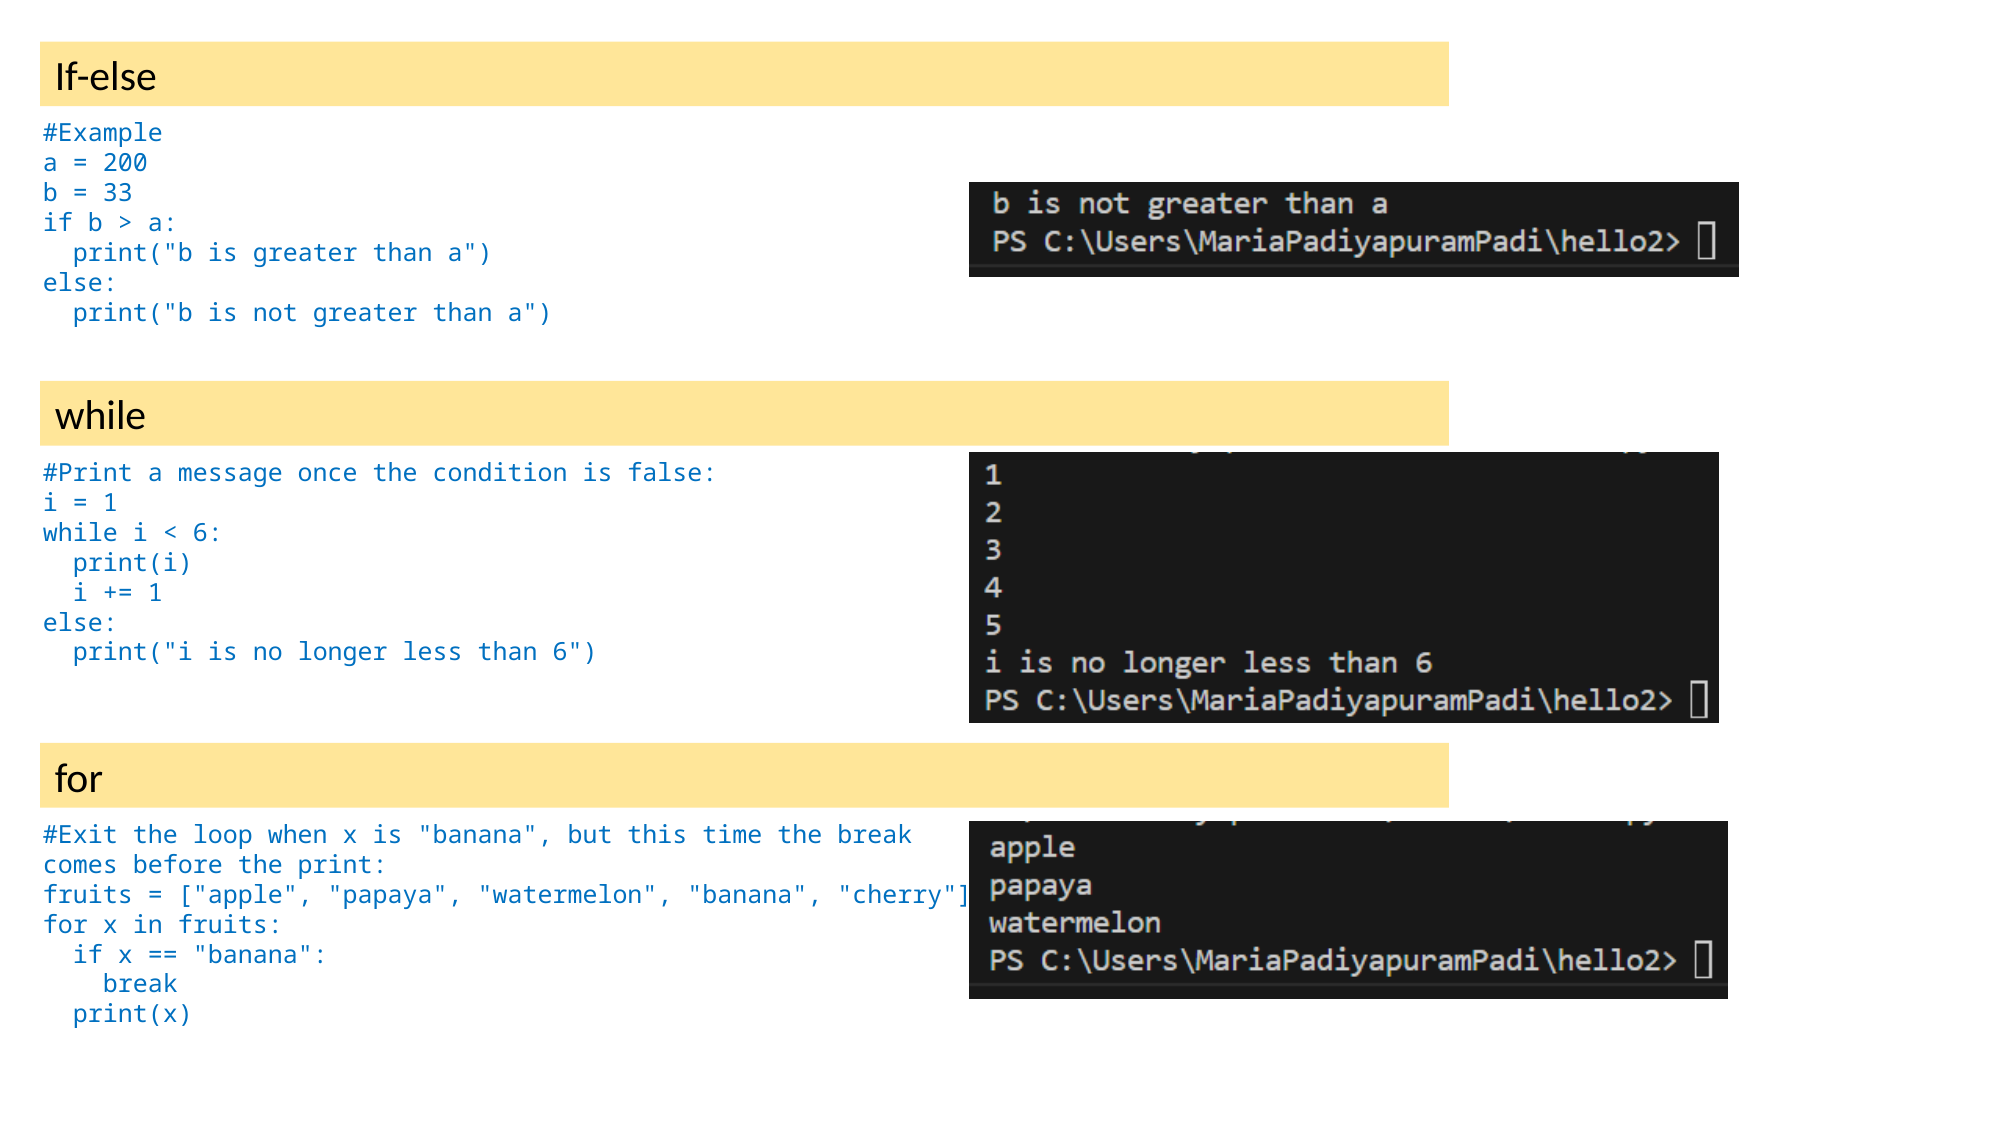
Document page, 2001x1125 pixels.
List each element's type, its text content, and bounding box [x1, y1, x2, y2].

text_box #Print a message once the condition is false: i = 1 while i < 6: print(i) i += 1 else: print("i is no longer less than 6") [28, 448, 1010, 674]
text_box while [40, 380, 1449, 446]
picture [969, 182, 1739, 277]
picture [969, 452, 1719, 723]
text_box #Example a = 200 b = 33 if b > a: print("b is greater than a") else: print("b is not greater than a") [28, 109, 1010, 334]
text_box for [40, 742, 1449, 808]
text_box #Exit the loop when x is "banana", but this time the break comes before the print: fruits = ["apple", "papaya", "watermelon", "banana", "cherry"] for x in fruits: if x == "banana": break print(x) [28, 810, 1010, 1036]
picture [969, 821, 1728, 999]
text_box If-else [40, 41, 1449, 107]
